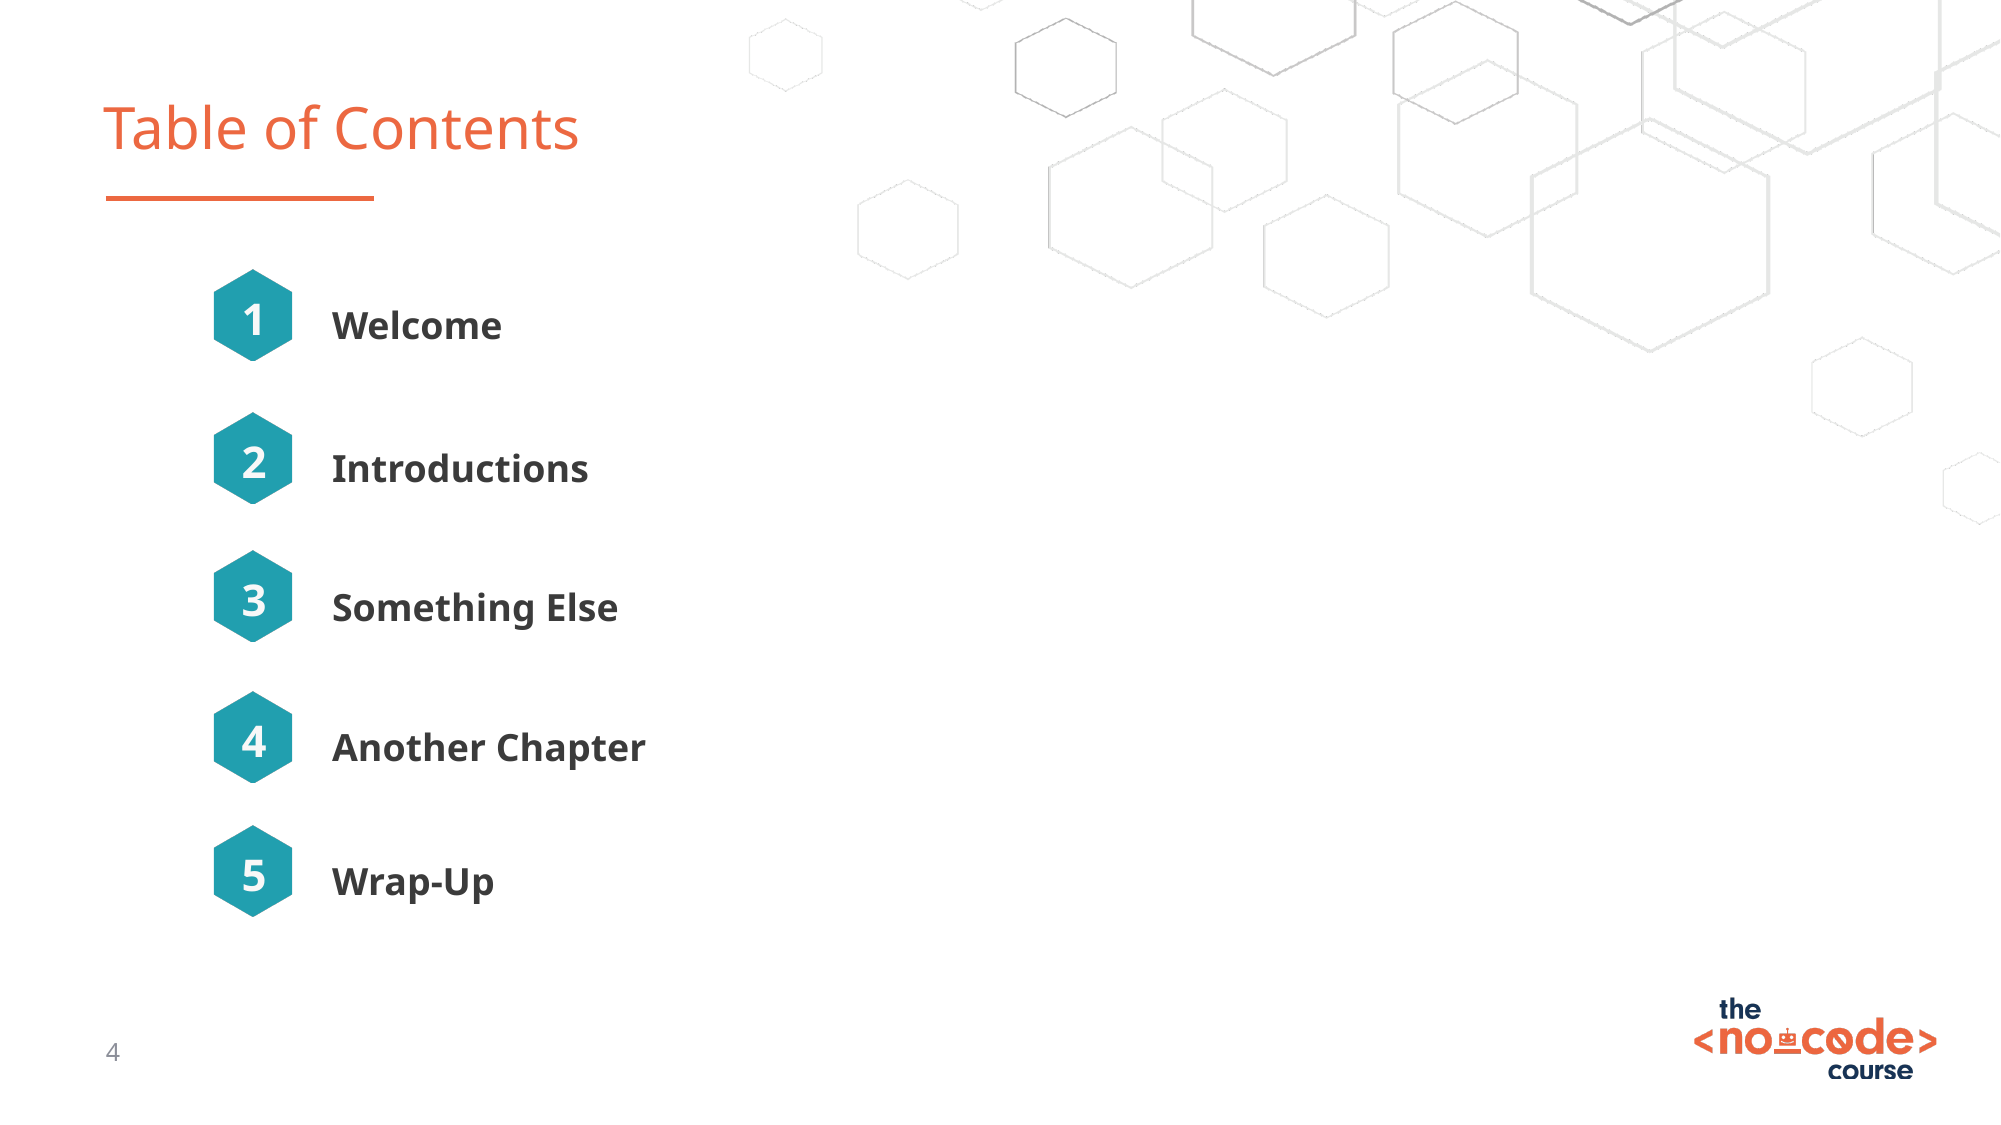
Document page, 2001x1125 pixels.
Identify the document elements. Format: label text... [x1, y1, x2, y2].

list Welcome [330, 289, 1000, 370]
title Table of Contents [103, 64, 1915, 197]
list 2 [213, 412, 293, 504]
list 5 [213, 825, 293, 917]
list 4 [213, 691, 293, 783]
list Introductions [330, 431, 1000, 513]
list Wrap-Up [330, 844, 1000, 926]
slide_number 4 [105, 1023, 556, 1084]
list 1 [213, 269, 293, 361]
list 3 [213, 550, 293, 642]
list Something Else [330, 570, 1000, 651]
list Another Chapter [330, 710, 1000, 792]
